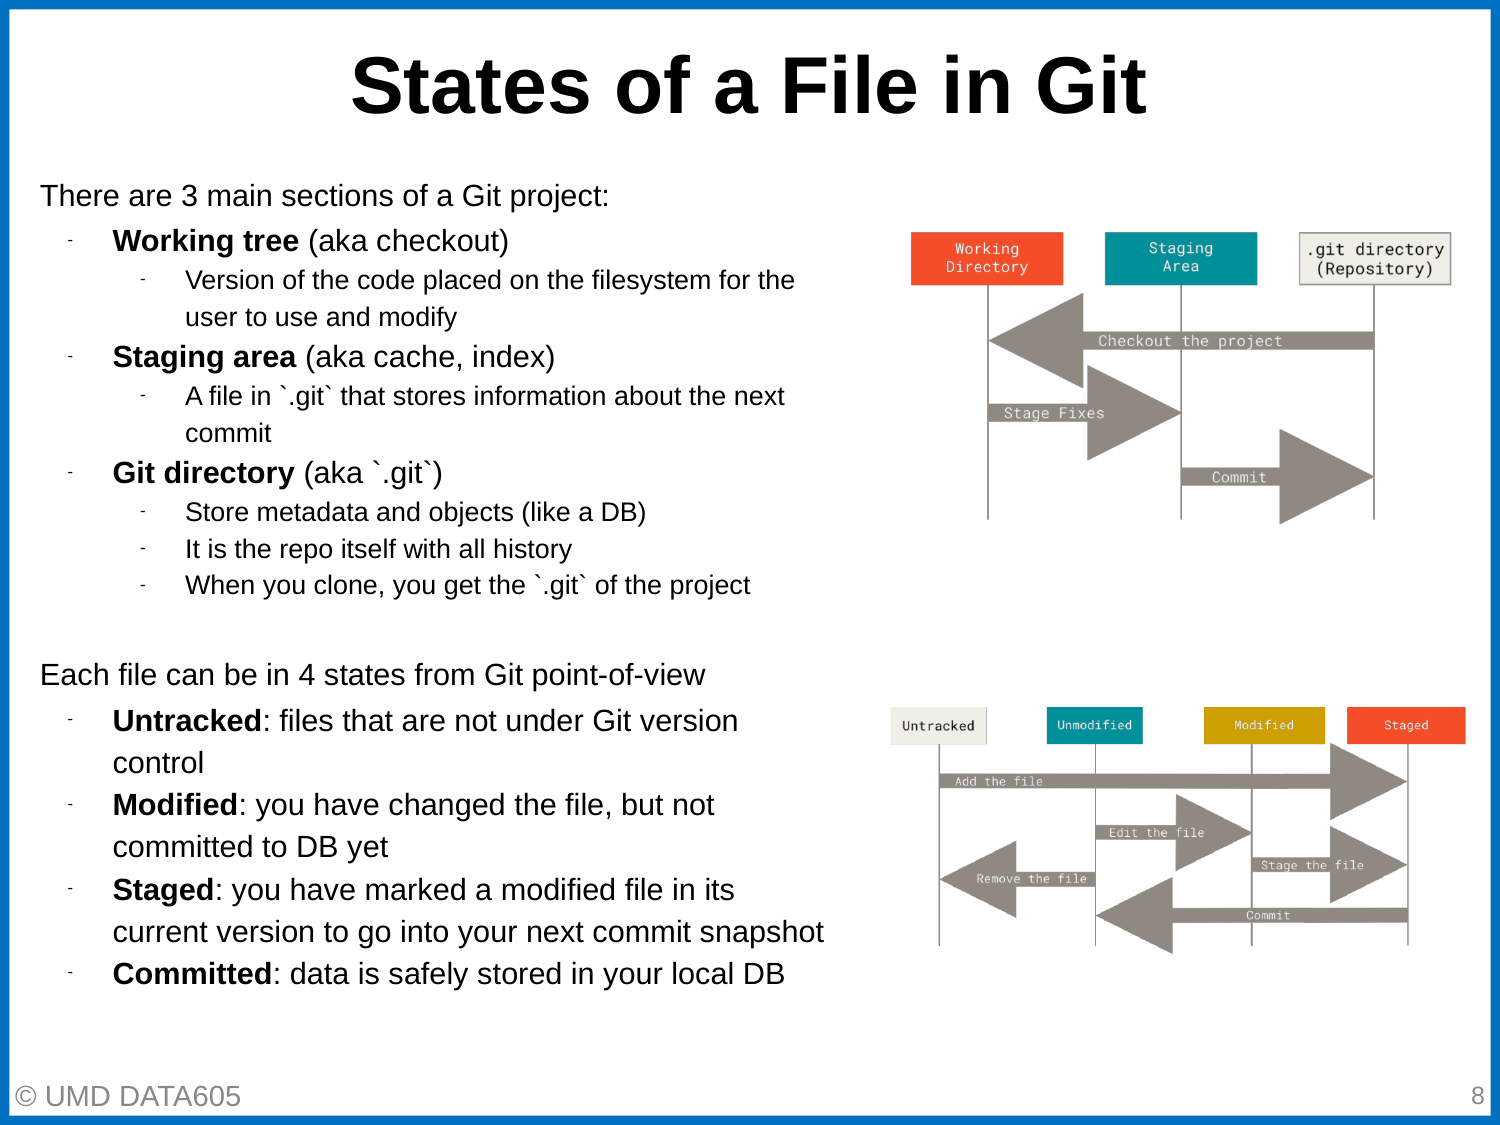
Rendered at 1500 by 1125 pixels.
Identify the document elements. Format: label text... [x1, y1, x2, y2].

slide_number ‹#› [1149, 1065, 1500, 1125]
picture [866, 696, 1476, 964]
list There are 3 main sections of a Git project: Working tree (aka checkout) Version of the code placed on the filesystem for the user to use and modify Staging area (aka cache, index) A file in `.git` that stores information about the next commit Git directory (aka `.git`) Store metadata and objects (like a DB) It is the repo itself with all history When you clone, you get the `.git` of the project Each file can be in 4 states from Git point-of-view Untracked: files that are not under Git version control Modified: you have changed the file, but not committed to DB yet Staged: you have marked a modified file in its current version to go into your next commit snapshot Committed: data is safely stored in your local DB [24, 162, 841, 1025]
picture [900, 226, 1459, 539]
title States of a File in Git [24, 24, 1475, 138]
